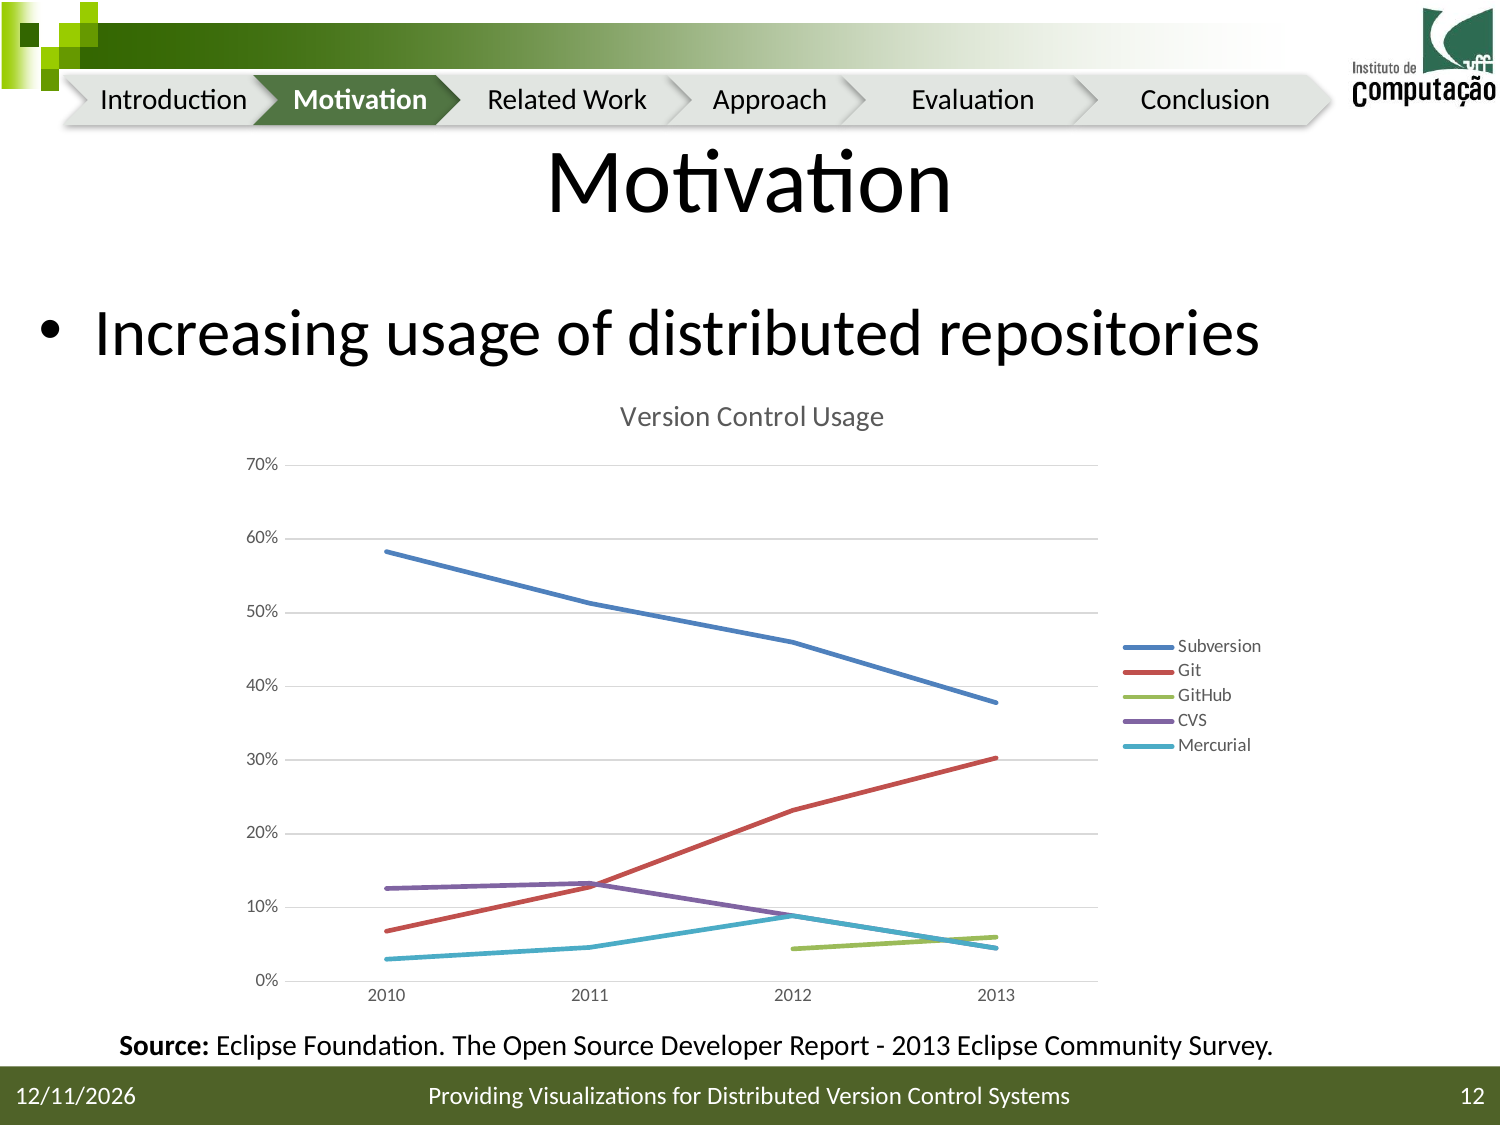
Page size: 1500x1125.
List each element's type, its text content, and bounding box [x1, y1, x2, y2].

text_box Source: Eclipse Foundation. The Open Source Developer Report - 2013 Eclipse Community Survey. [104, 1018, 1396, 1069]
slide_number 12 [1149, 1065, 1500, 1125]
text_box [62, 74, 1333, 126]
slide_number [0, 1065, 350, 1125]
chart [224, 374, 1280, 1020]
list Increasing usage of distributed repositories [23, 281, 1477, 1055]
title Motivation [23, 82, 1477, 270]
footer Providing Visualizations for Distributed Version Control Systems [362, 1069, 1138, 1125]
